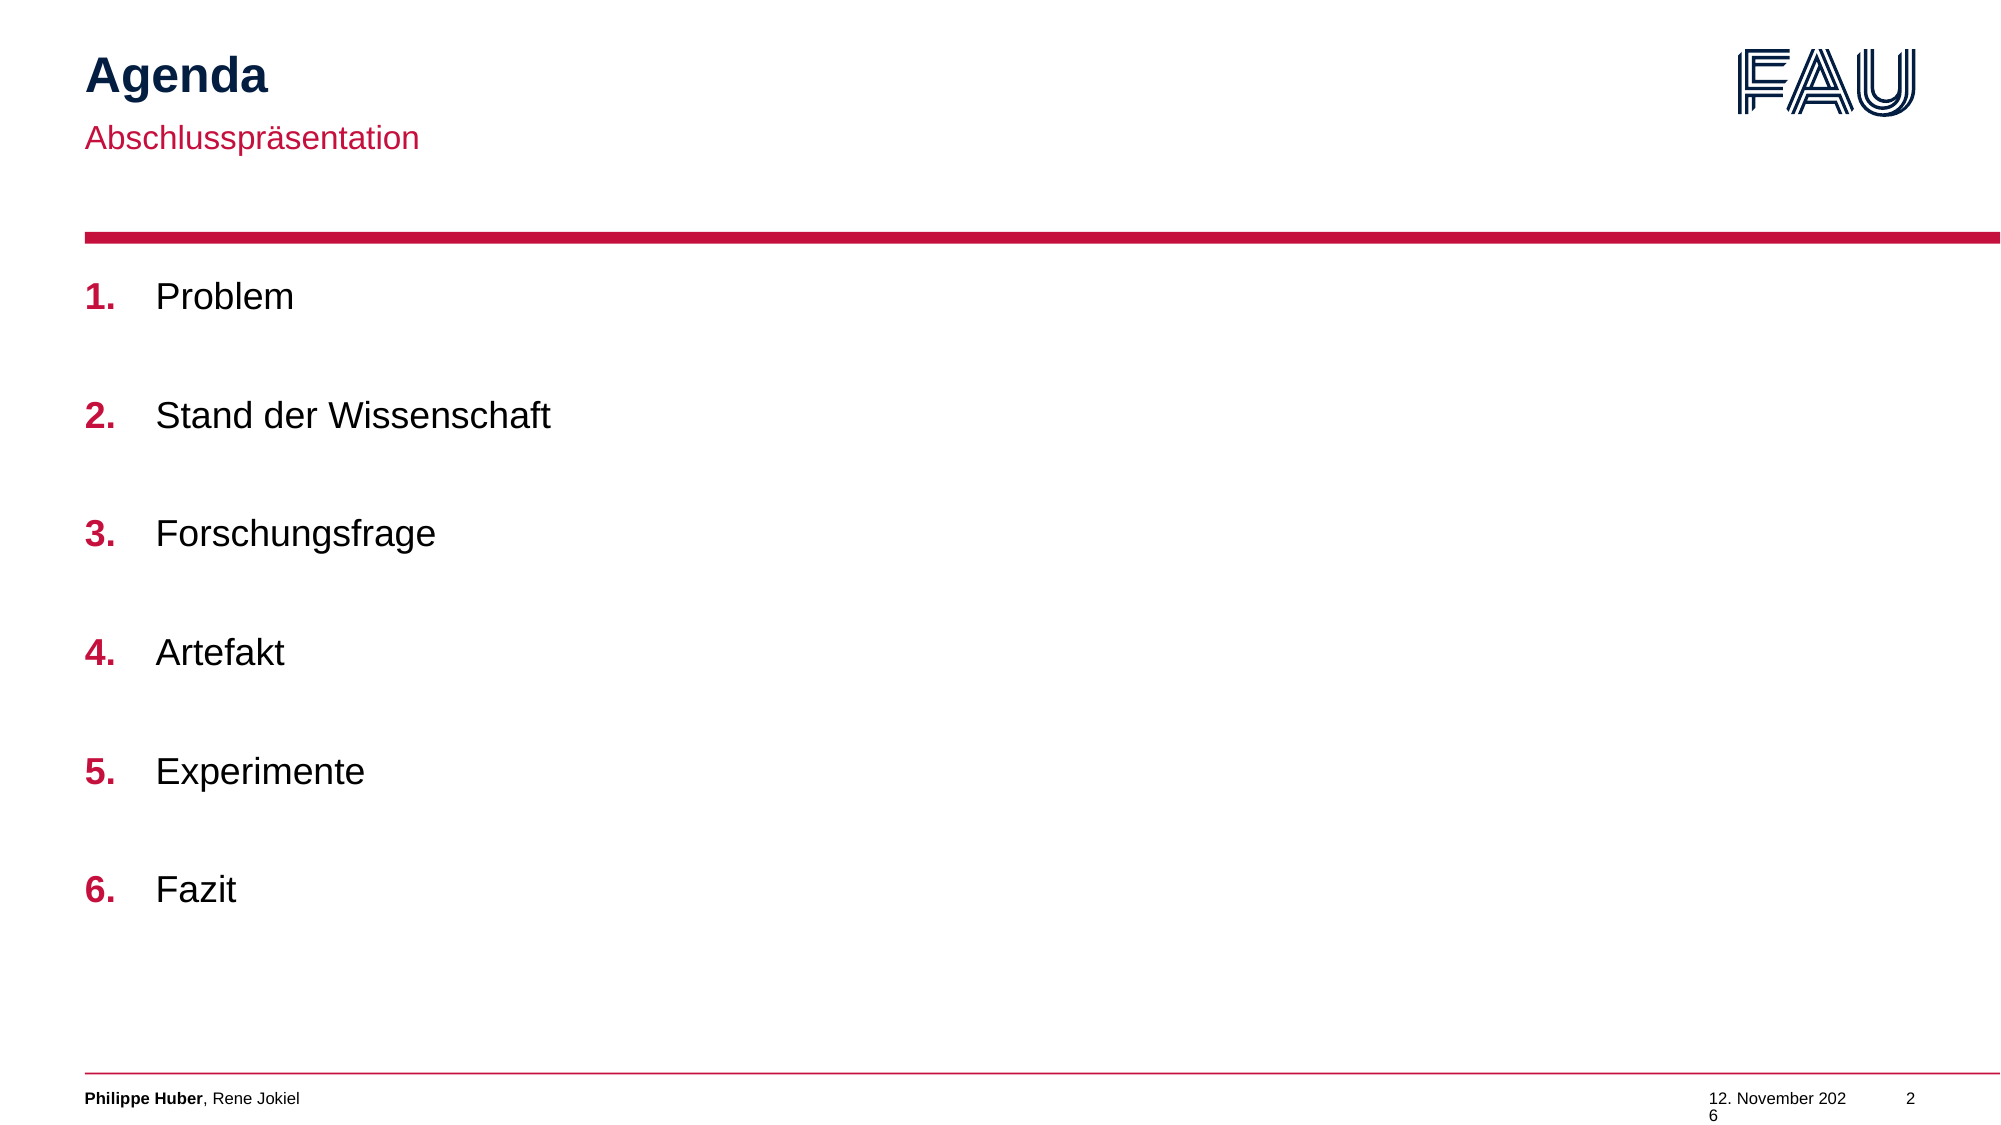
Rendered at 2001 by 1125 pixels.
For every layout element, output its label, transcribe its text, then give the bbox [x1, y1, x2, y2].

list 6. [85, 861, 138, 908]
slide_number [1708, 1088, 1849, 1109]
list 1. [85, 267, 138, 314]
title Agenda [85, 49, 1208, 104]
list Forschungsfrage [155, 504, 983, 552]
list 3. [85, 504, 138, 552]
list 4. [85, 623, 138, 670]
list Stand der Wissenschaft [155, 386, 983, 433]
slide_number 2 [1883, 1088, 1916, 1109]
footer Philippe Huber, Rene Jokiel [84, 1088, 1656, 1109]
list 5. [85, 742, 138, 789]
list Artefakt [155, 623, 983, 670]
list 2. [85, 386, 138, 433]
list Fazit [155, 861, 983, 908]
list Abschlusspräsentation [85, 112, 1208, 154]
list Problem [155, 267, 983, 314]
list Experimente [155, 742, 983, 789]
